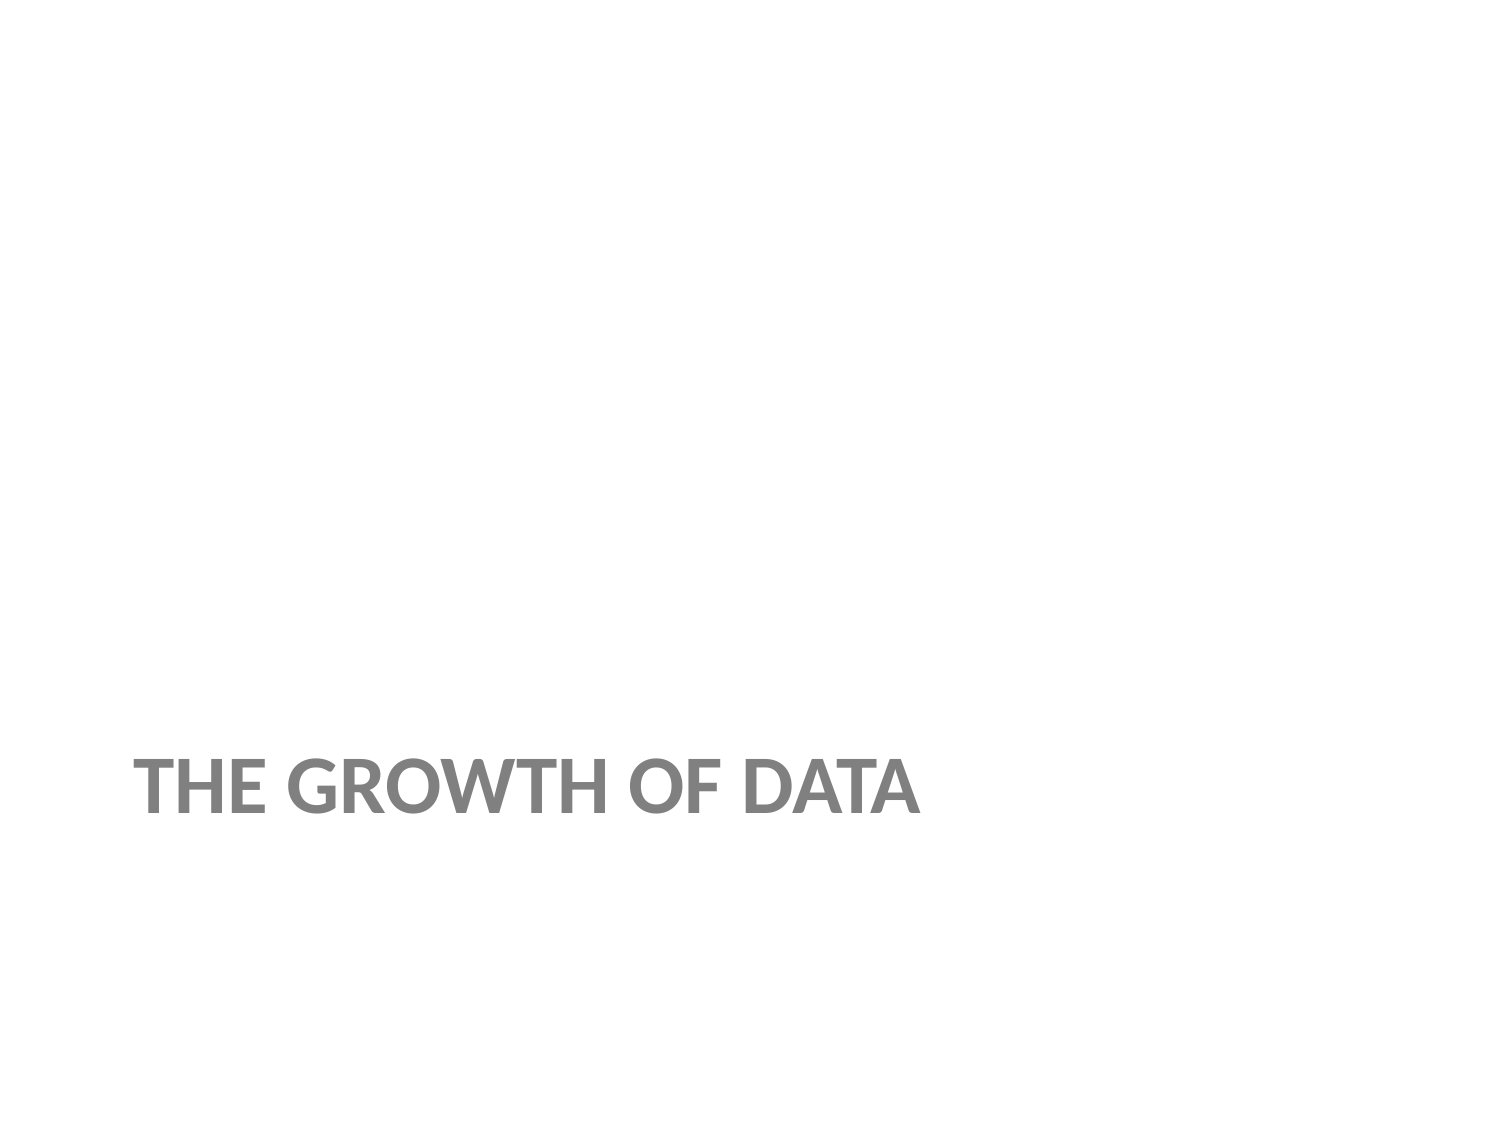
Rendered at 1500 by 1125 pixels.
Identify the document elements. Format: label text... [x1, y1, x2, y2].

title THE GROWTH OF DATA [118, 722, 1394, 947]
